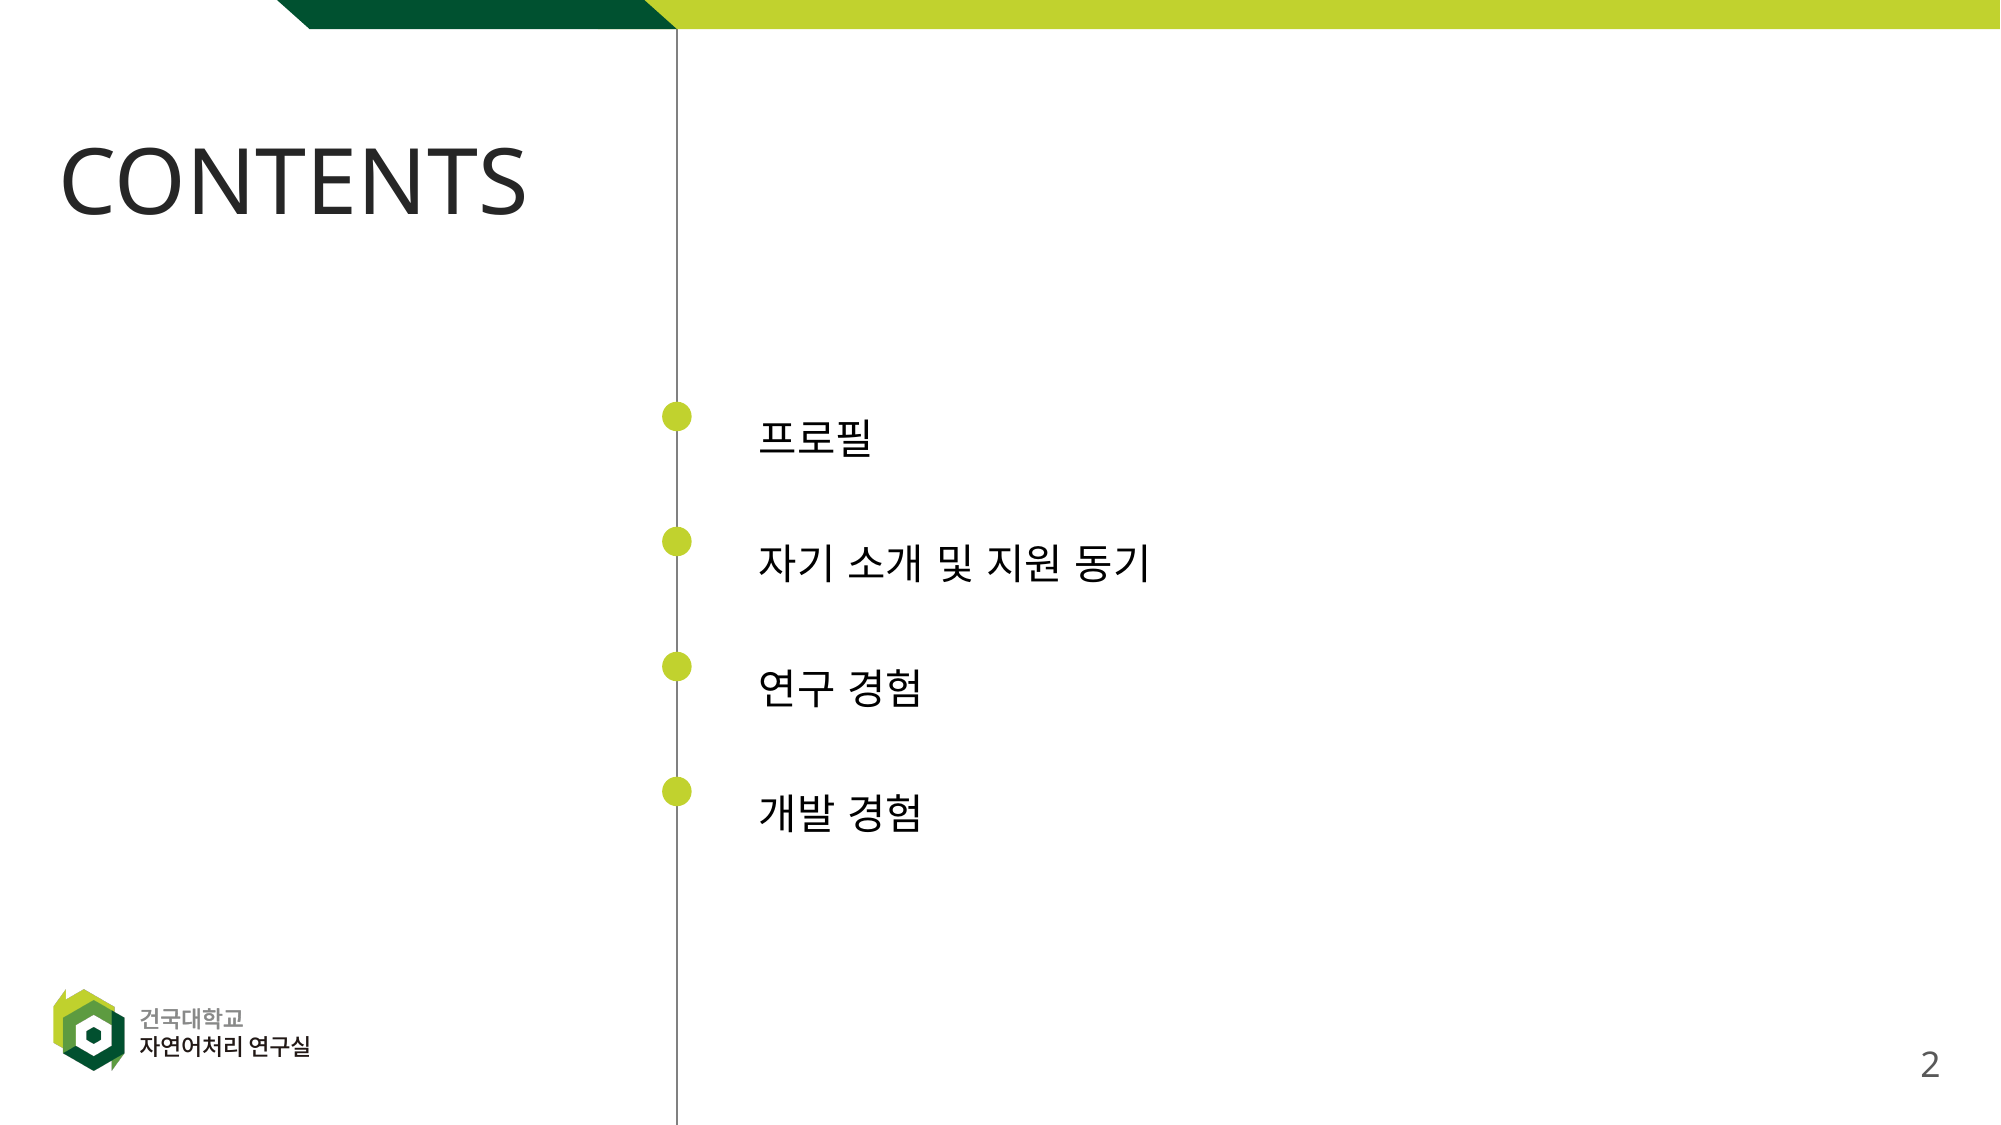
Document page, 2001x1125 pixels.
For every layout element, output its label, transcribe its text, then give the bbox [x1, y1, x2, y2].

text_box [661, 525, 693, 558]
text_box [661, 650, 693, 683]
text_box [661, 775, 693, 808]
text_box 프로필 자기 소개 및 지원 동기 연구 경험 개발 경험 [758, 337, 1153, 838]
text_box [661, 400, 693, 433]
picture [53, 989, 309, 1071]
